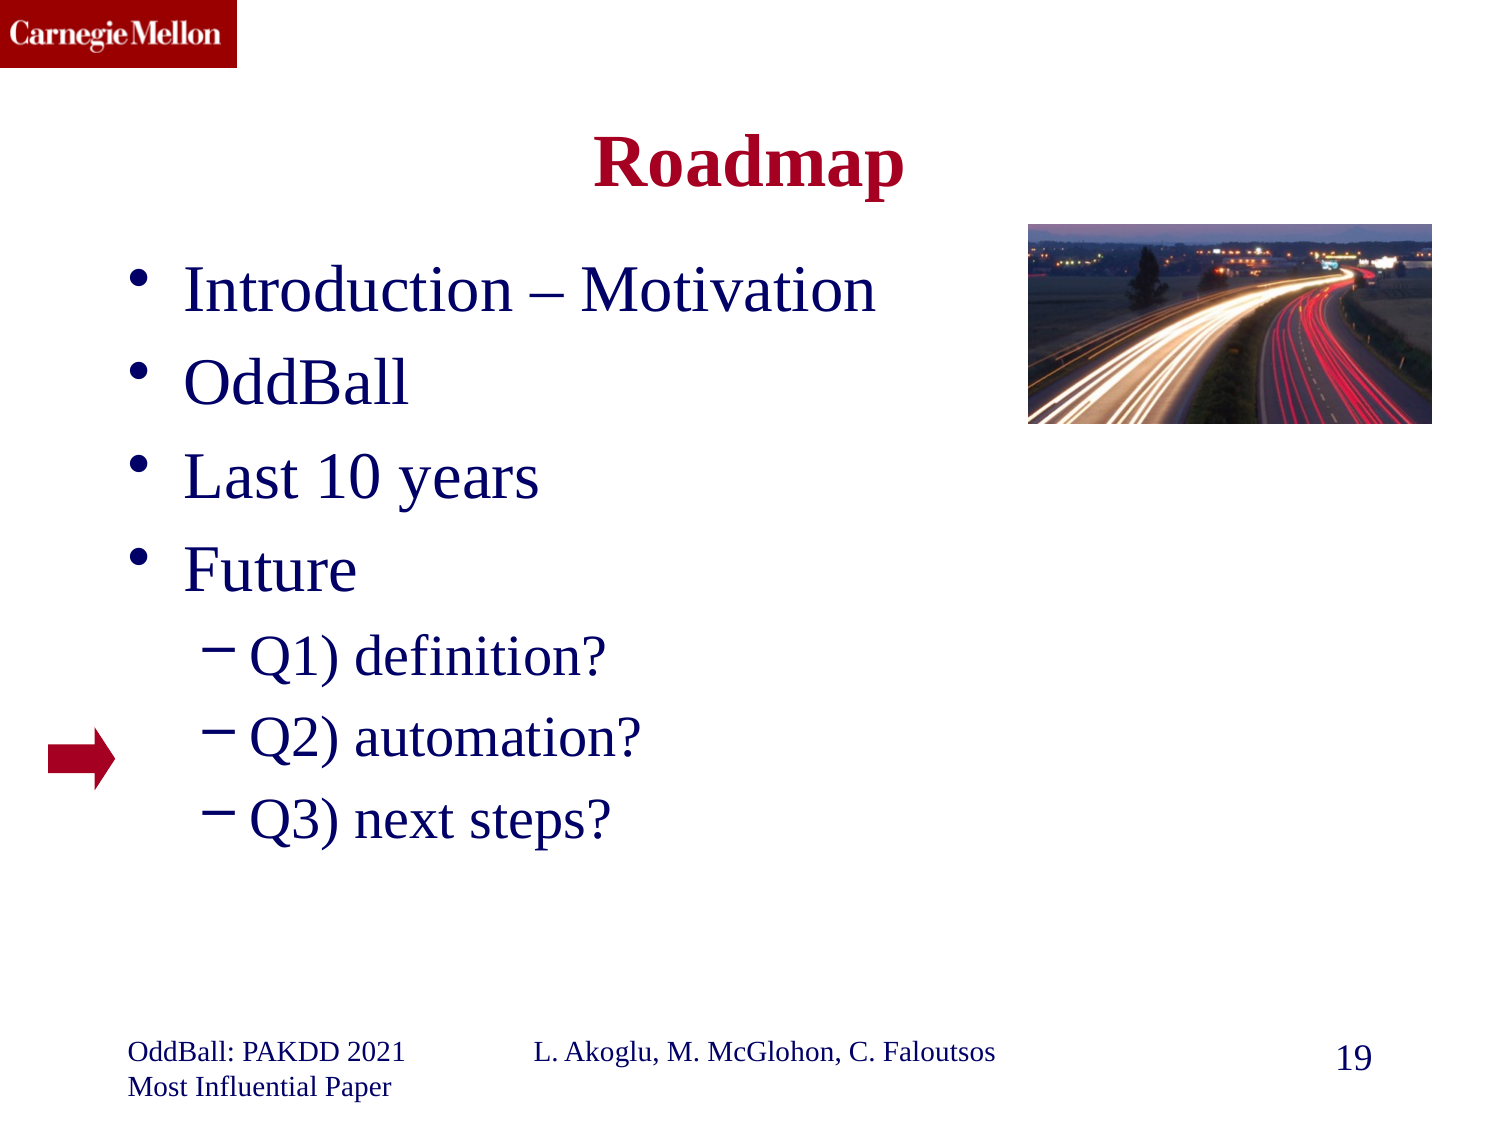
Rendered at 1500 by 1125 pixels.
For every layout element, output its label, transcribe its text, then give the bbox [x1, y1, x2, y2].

picture [0, 0, 237, 68]
text_box [50, 734, 113, 783]
title Roadmap [112, 99, 1388, 213]
slide_number 19 [1074, 1024, 1388, 1101]
list Introduction – Motivation OddBall Last 10 years Future Q1) definition? Q2) automation? Q3) next steps? [112, 237, 1388, 1001]
slide_number OddBall: PAKDD 2021 Most Influential Paper [112, 1024, 426, 1101]
picture [1027, 224, 1432, 425]
footer L. Akoglu, M. McGlohon, C. Faloutsos [512, 1024, 1018, 1101]
